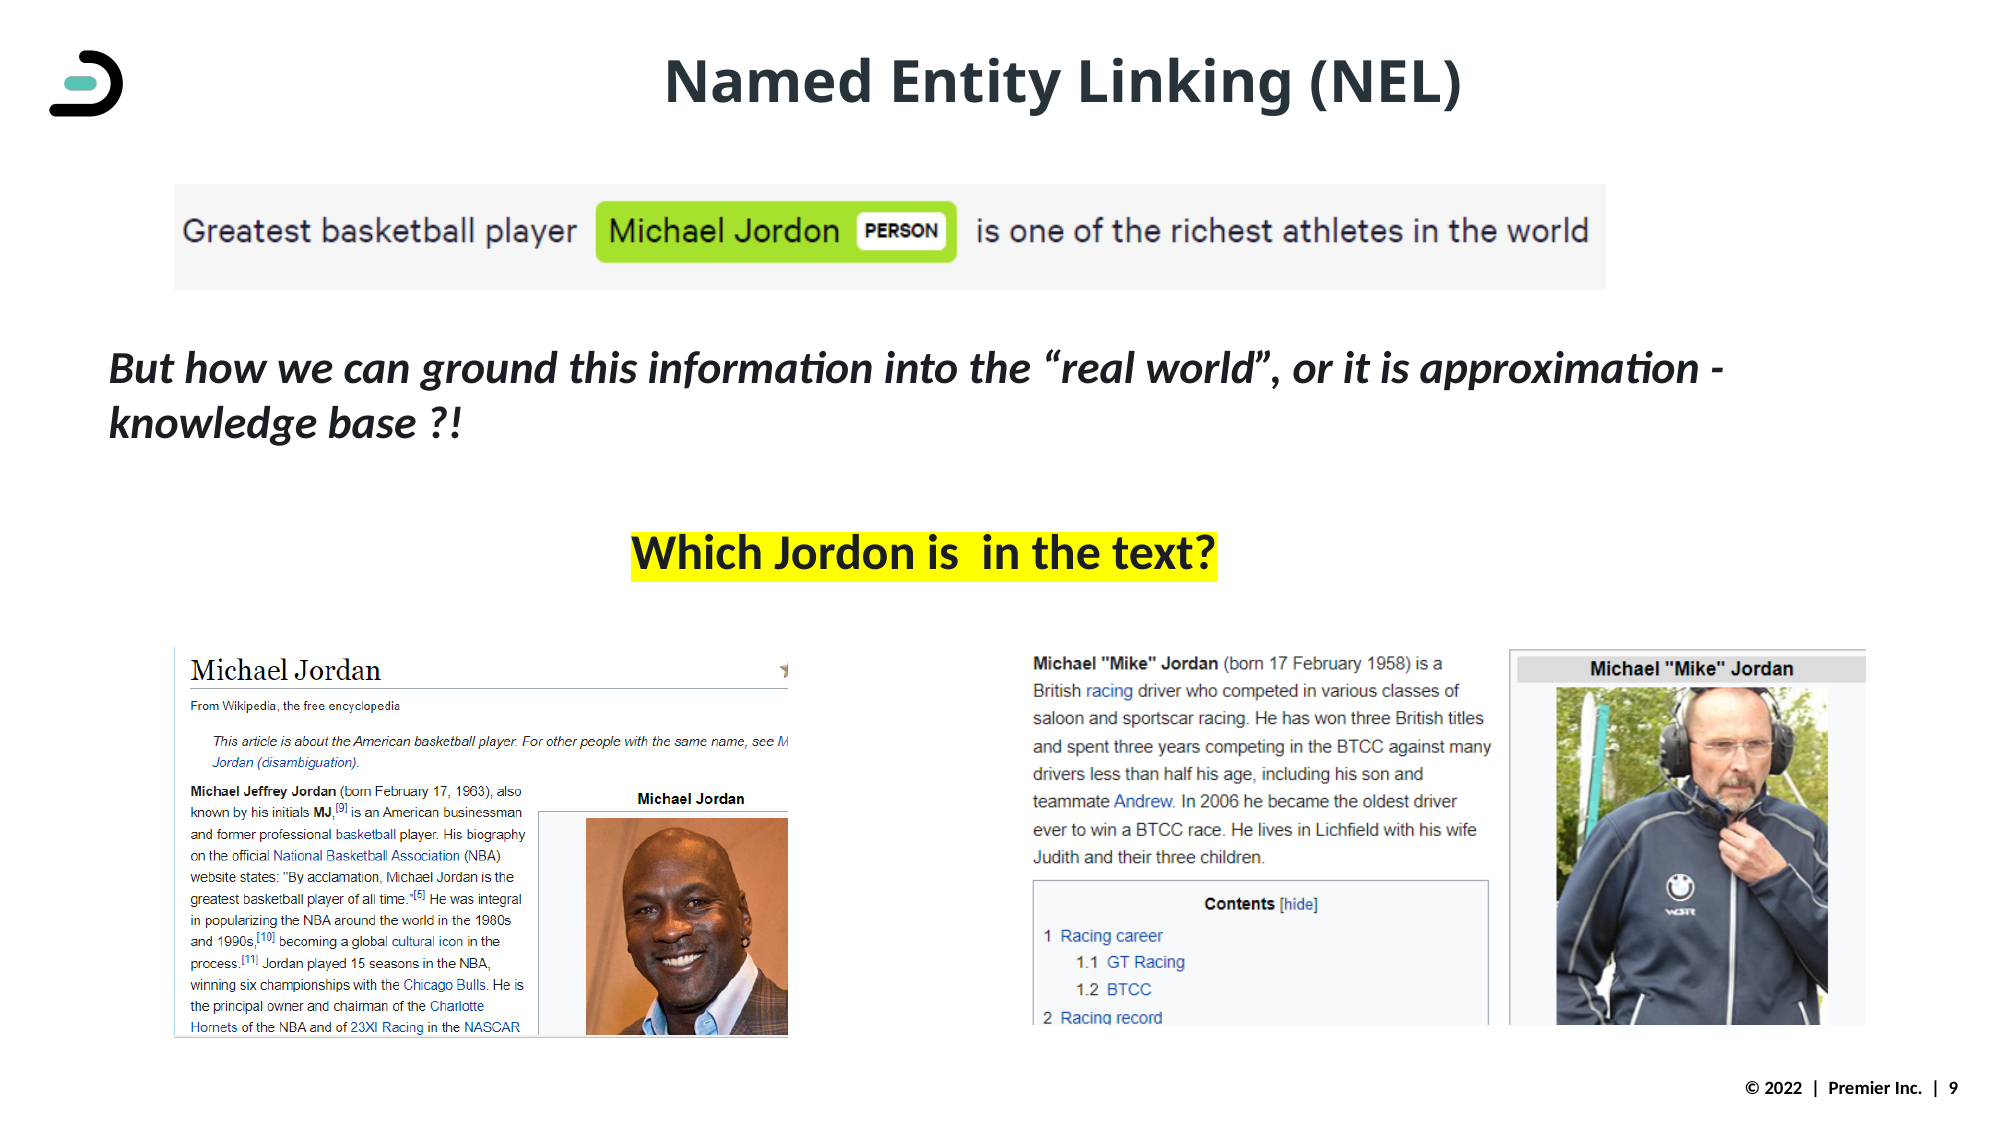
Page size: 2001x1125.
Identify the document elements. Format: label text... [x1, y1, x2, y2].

picture [1028, 647, 1866, 1025]
picture [49, 50, 136, 117]
text_box Which Jordon is in the text? [417, 512, 1432, 588]
title Named Entity Linking (NEL) [174, 35, 1952, 132]
text_box But how we can ground this information into the “real world”, or it is approximation - knowledge base ?! [93, 330, 1755, 511]
picture [174, 184, 1606, 290]
picture [174, 647, 788, 1038]
